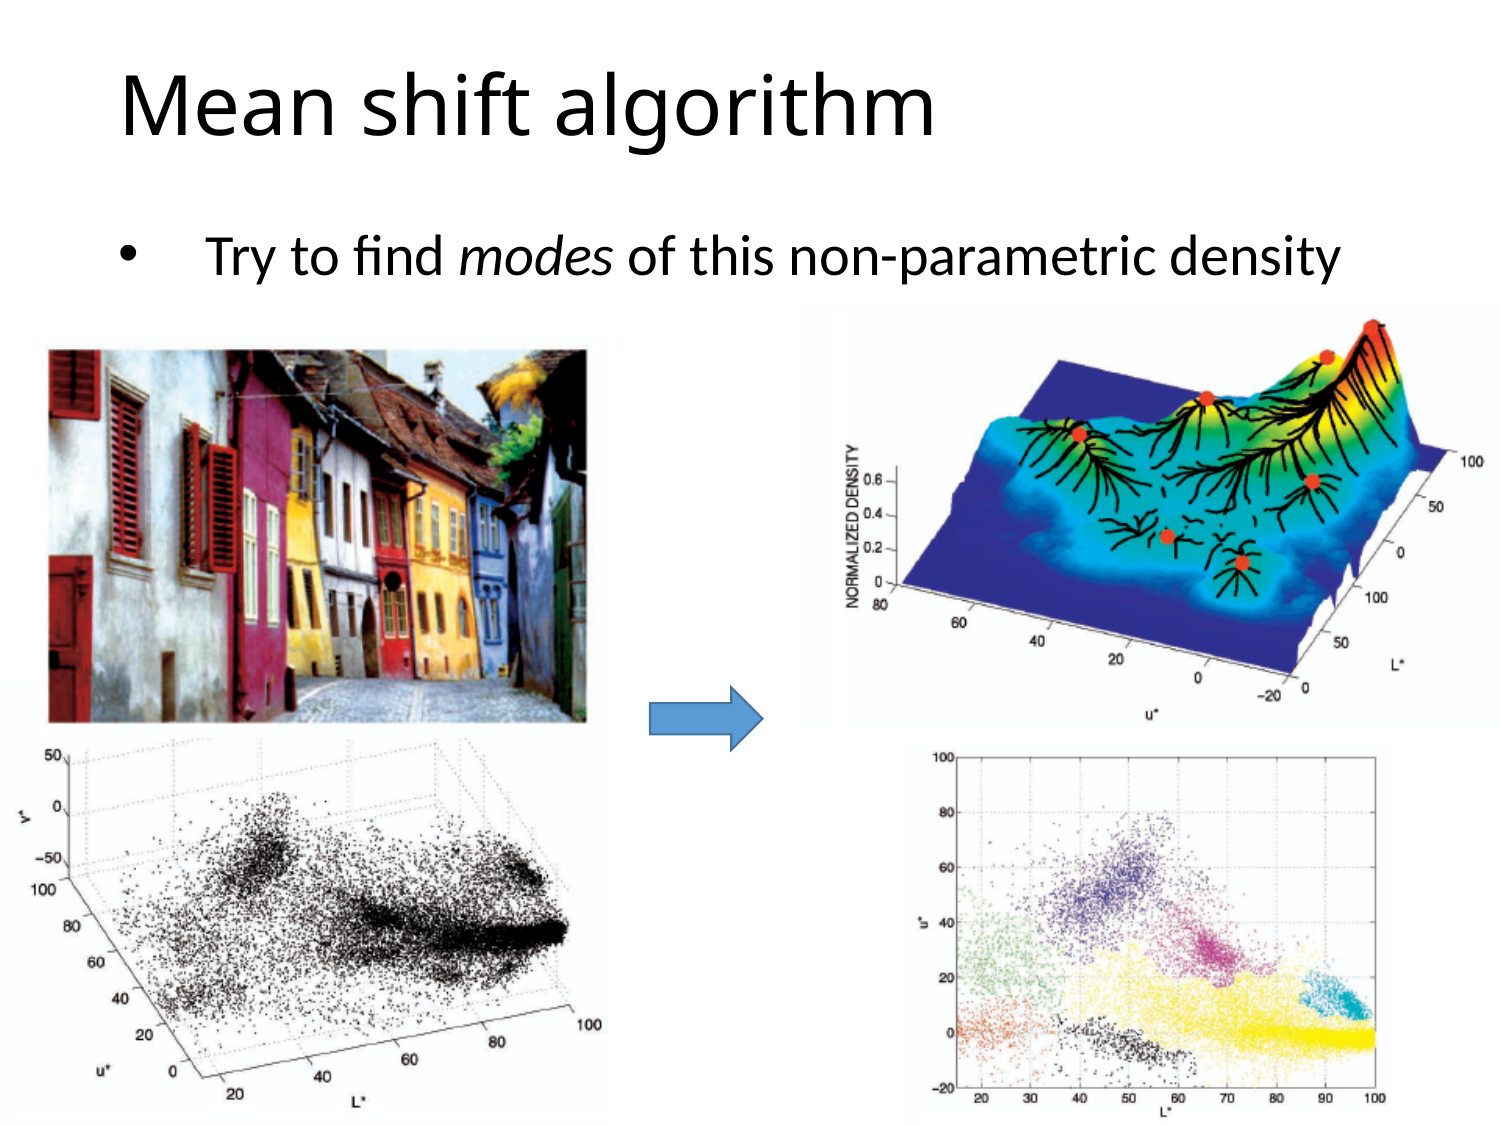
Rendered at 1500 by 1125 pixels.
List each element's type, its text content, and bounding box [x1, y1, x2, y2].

text_box [648, 684, 764, 753]
title Mean shift algorithm [103, 0, 1397, 217]
picture [796, 304, 1500, 1125]
picture [0, 337, 647, 1125]
list Try to find modes of this non-parametric density [103, 217, 1397, 1014]
